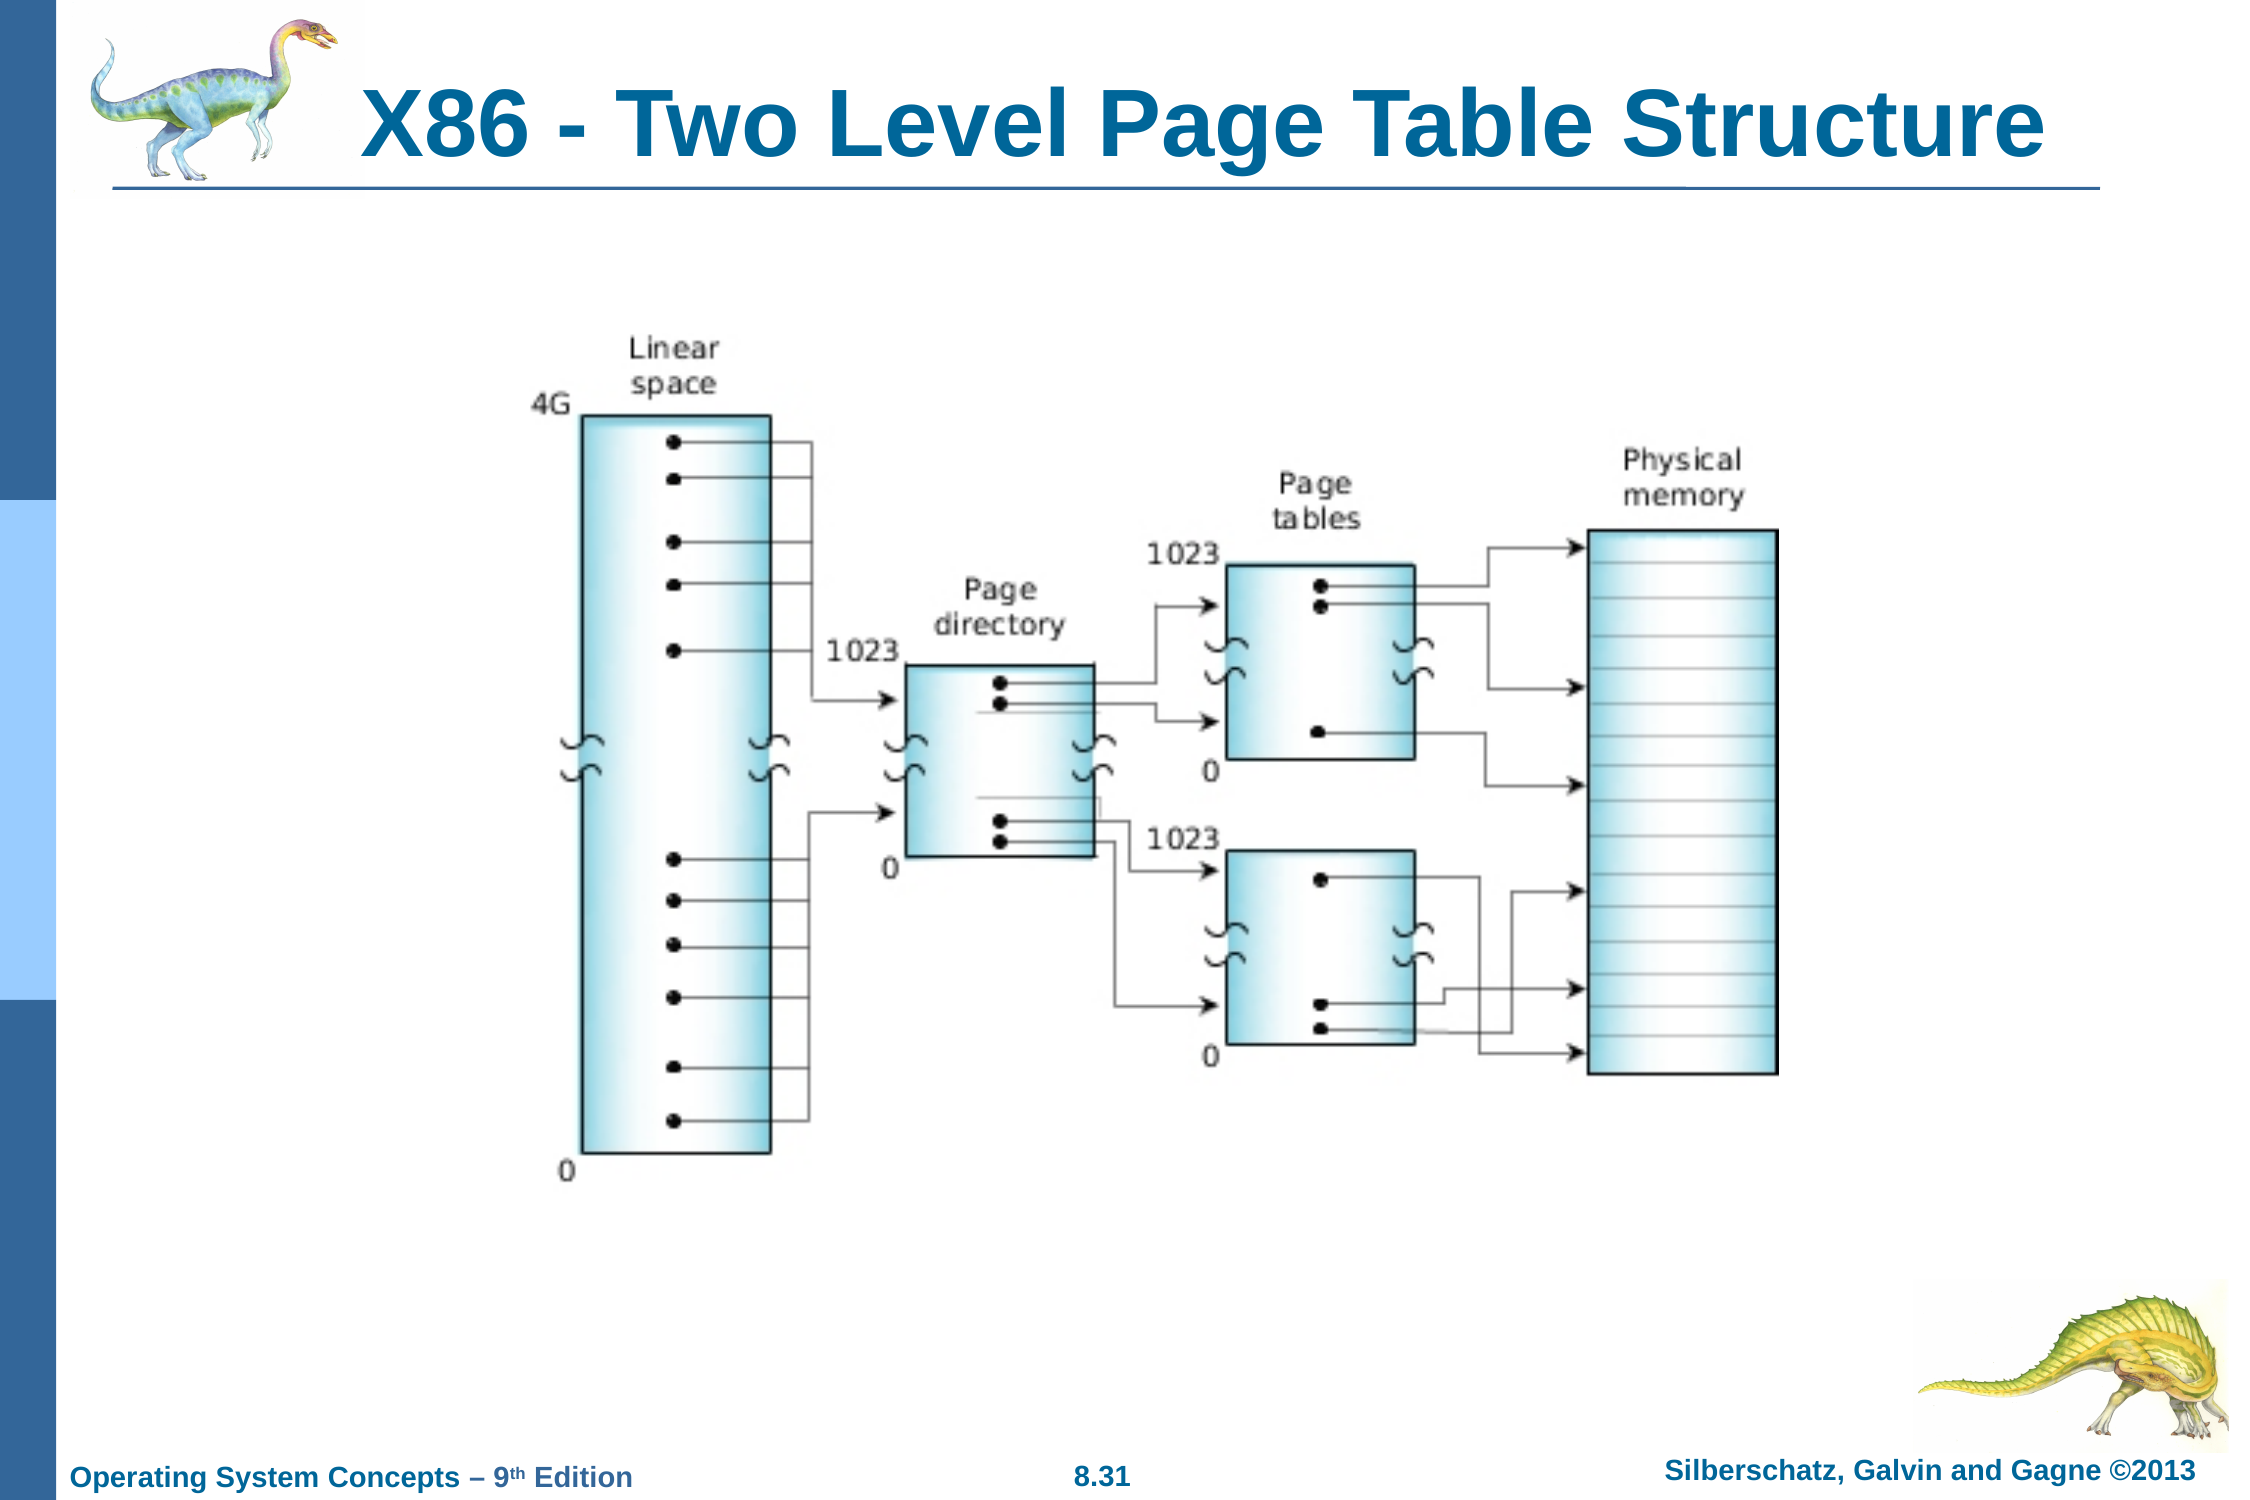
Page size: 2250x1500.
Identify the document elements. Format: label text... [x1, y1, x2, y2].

picture [1913, 1279, 2229, 1453]
picture [529, 332, 1779, 1195]
picture [70, 0, 365, 199]
title X86 - Two Level Page Table Structure [112, 60, 2138, 187]
